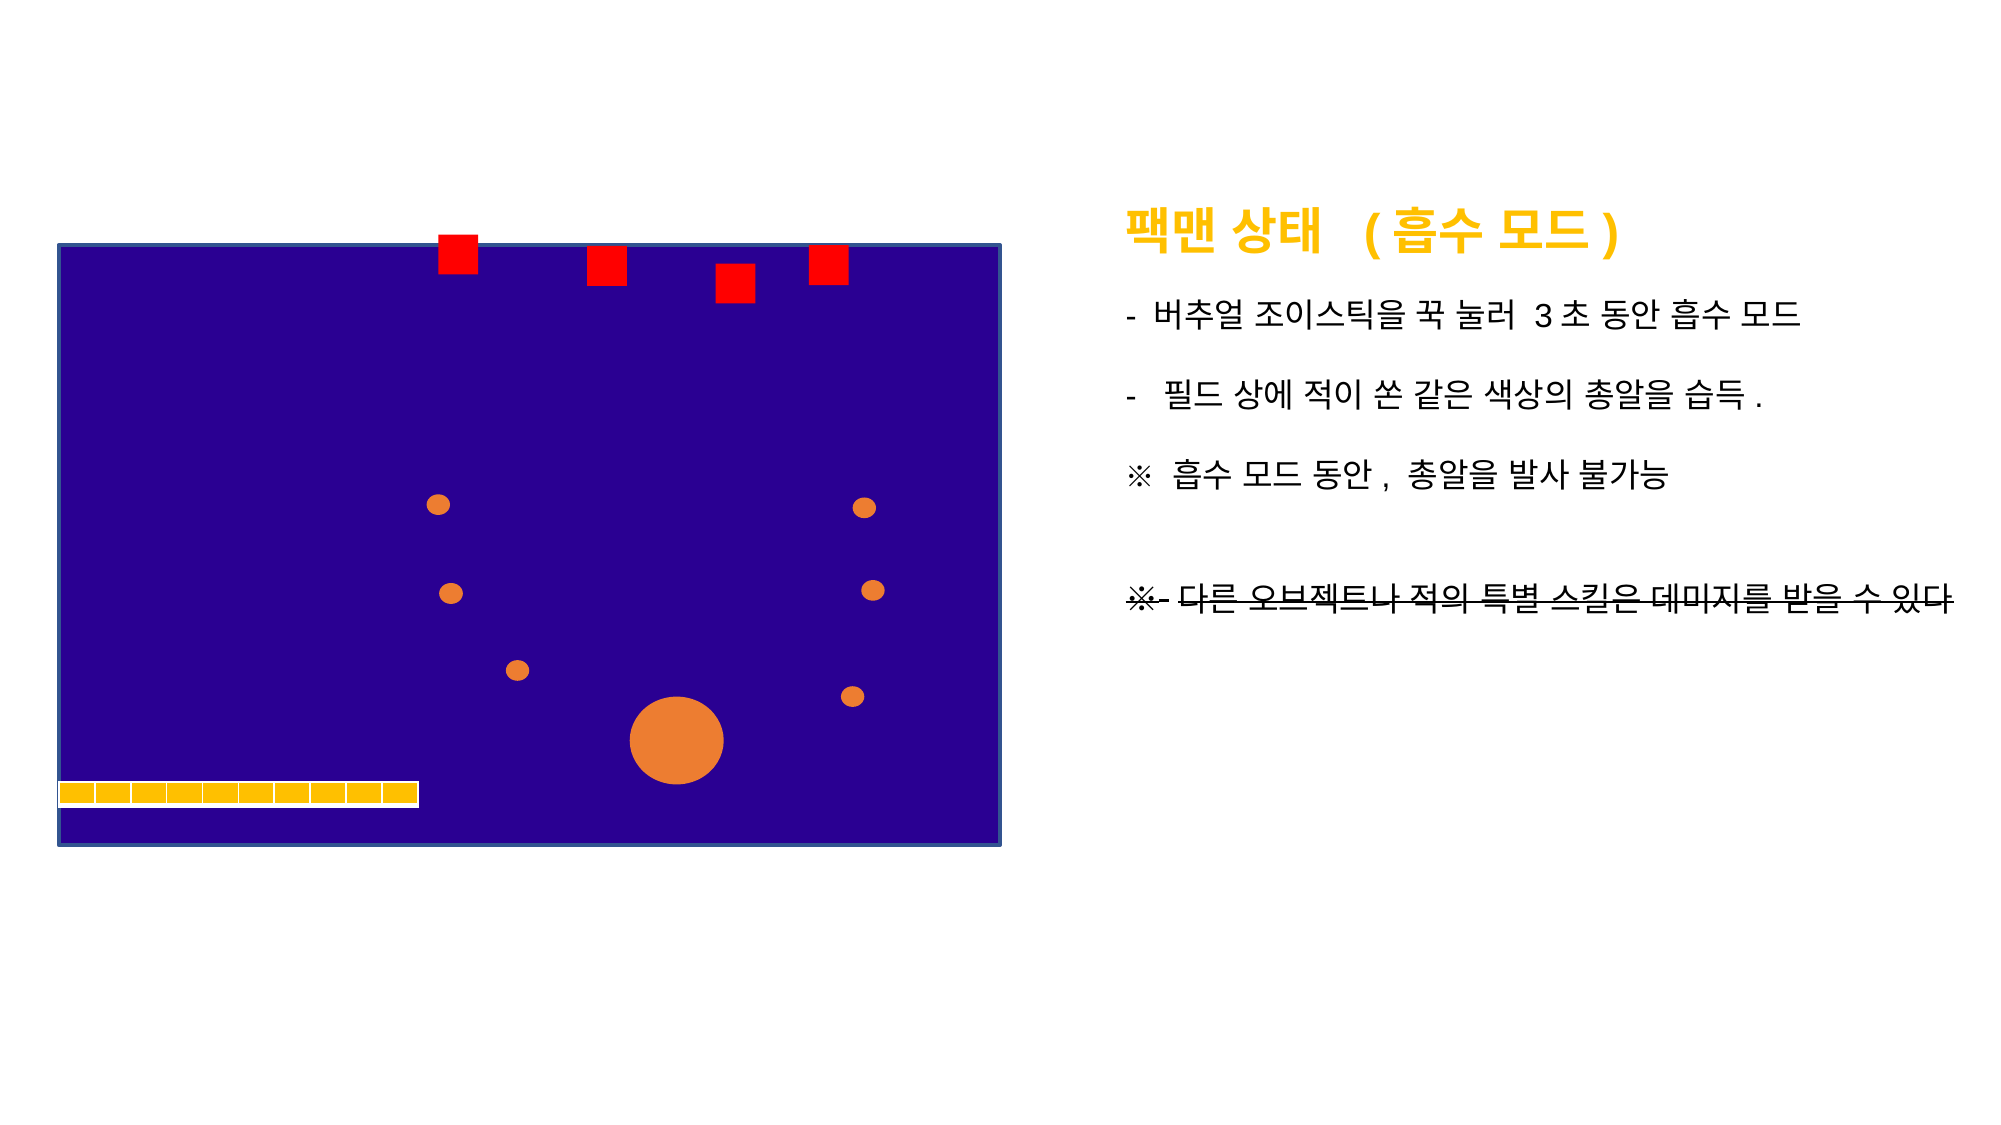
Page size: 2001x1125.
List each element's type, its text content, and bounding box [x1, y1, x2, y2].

text_box [859, 577, 887, 603]
text_box [807, 243, 851, 287]
table_header [311, 783, 345, 803]
text_box [436, 232, 480, 277]
table_header [132, 783, 166, 803]
table_header [96, 783, 130, 803]
table_header [60, 783, 94, 803]
table_header [383, 783, 417, 803]
text_box [57, 243, 1002, 847]
table_header [203, 783, 238, 803]
text_box [850, 495, 879, 521]
table_header [239, 783, 273, 803]
text_box [714, 261, 758, 306]
table_header [347, 783, 381, 803]
text_box [838, 684, 867, 709]
table_header [275, 783, 309, 803]
text_box [585, 244, 629, 288]
text_box [437, 580, 465, 607]
text_box [627, 694, 726, 787]
text_box [424, 492, 453, 518]
text_box 팩맨 상태 (흡수 모드) [1111, 192, 1635, 267]
text_box - 버추얼 조이스틱을 꾹 눌러 3초 동안 흡수 모드 - 필드 상에 적이 쏜 같은 색상의 총알을 습득. ※ 흡수 모드 동안, 총알을 발사 불가능 ※ 다른 오브젝트나 적의 특별 스킬은 데미지를 받을 수 있다 [1110, 287, 1977, 627]
text_box [503, 658, 532, 683]
table_header [167, 783, 202, 803]
